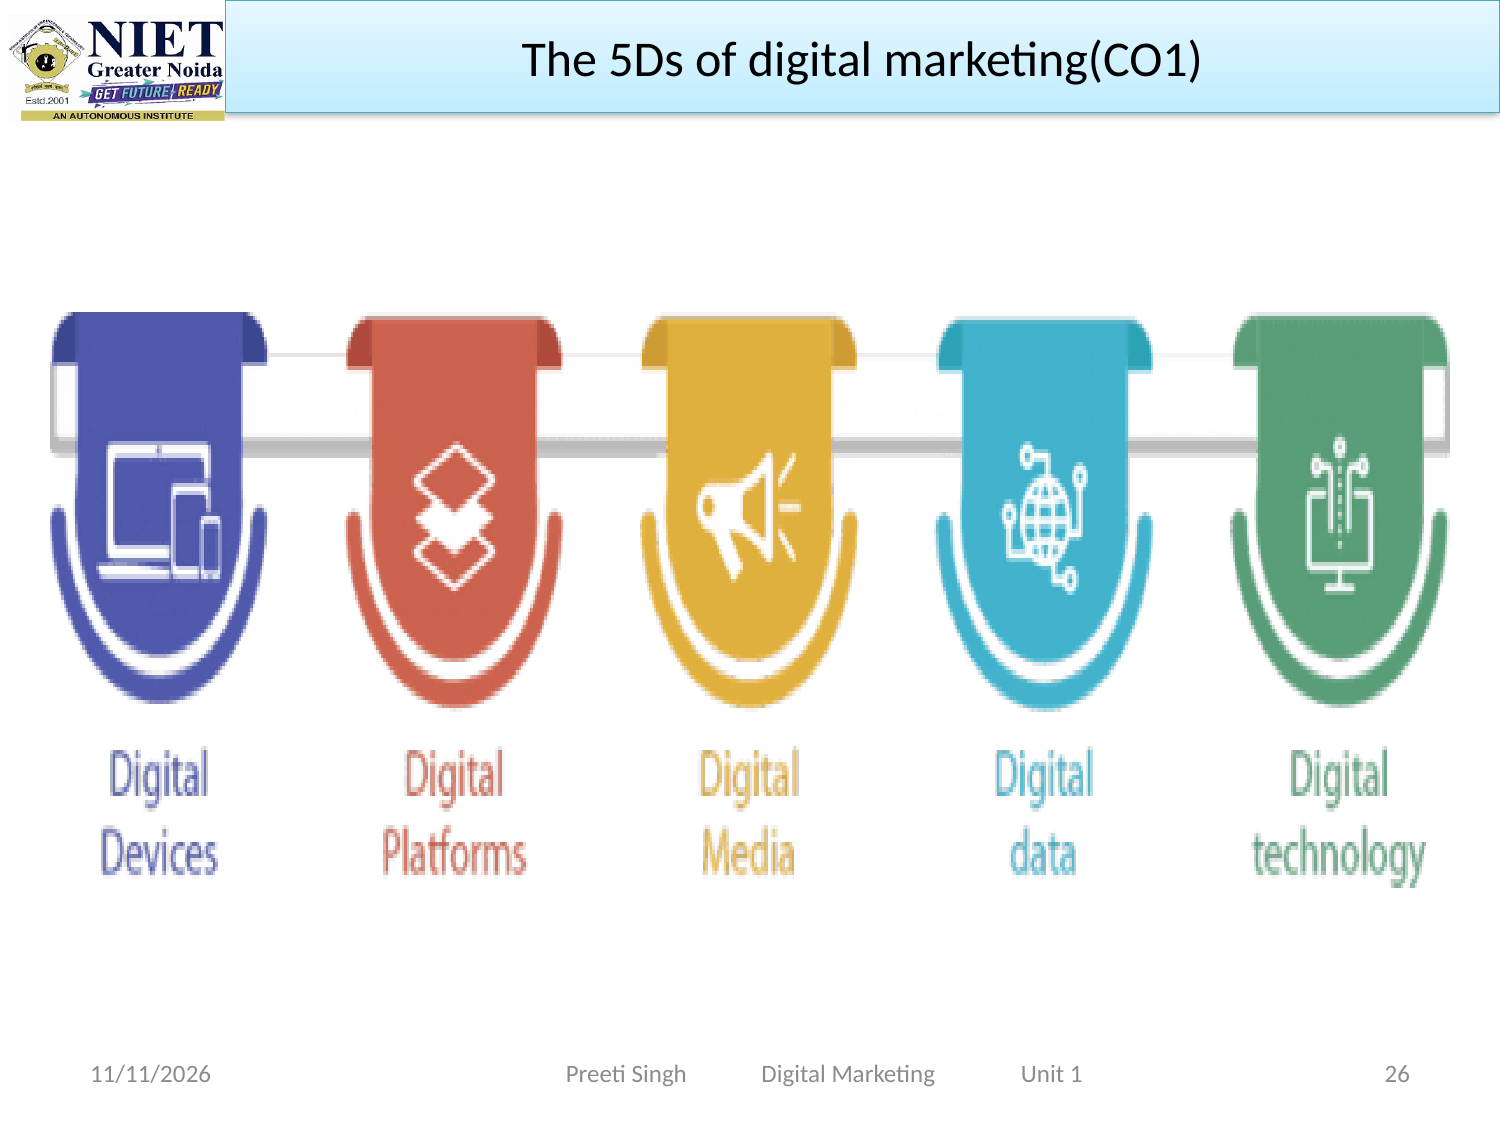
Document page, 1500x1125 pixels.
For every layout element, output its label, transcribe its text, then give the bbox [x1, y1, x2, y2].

slide_number 26 [1074, 1042, 1425, 1103]
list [49, 312, 1451, 888]
picture [9, 0, 226, 151]
slide_number 28-May-24 [75, 1042, 412, 1103]
footer Preeti Singh Digital Marketing Unit 1 [412, 1042, 1074, 1103]
text_box The 5Ds of digital marketing(CO1) [226, 0, 1500, 113]
